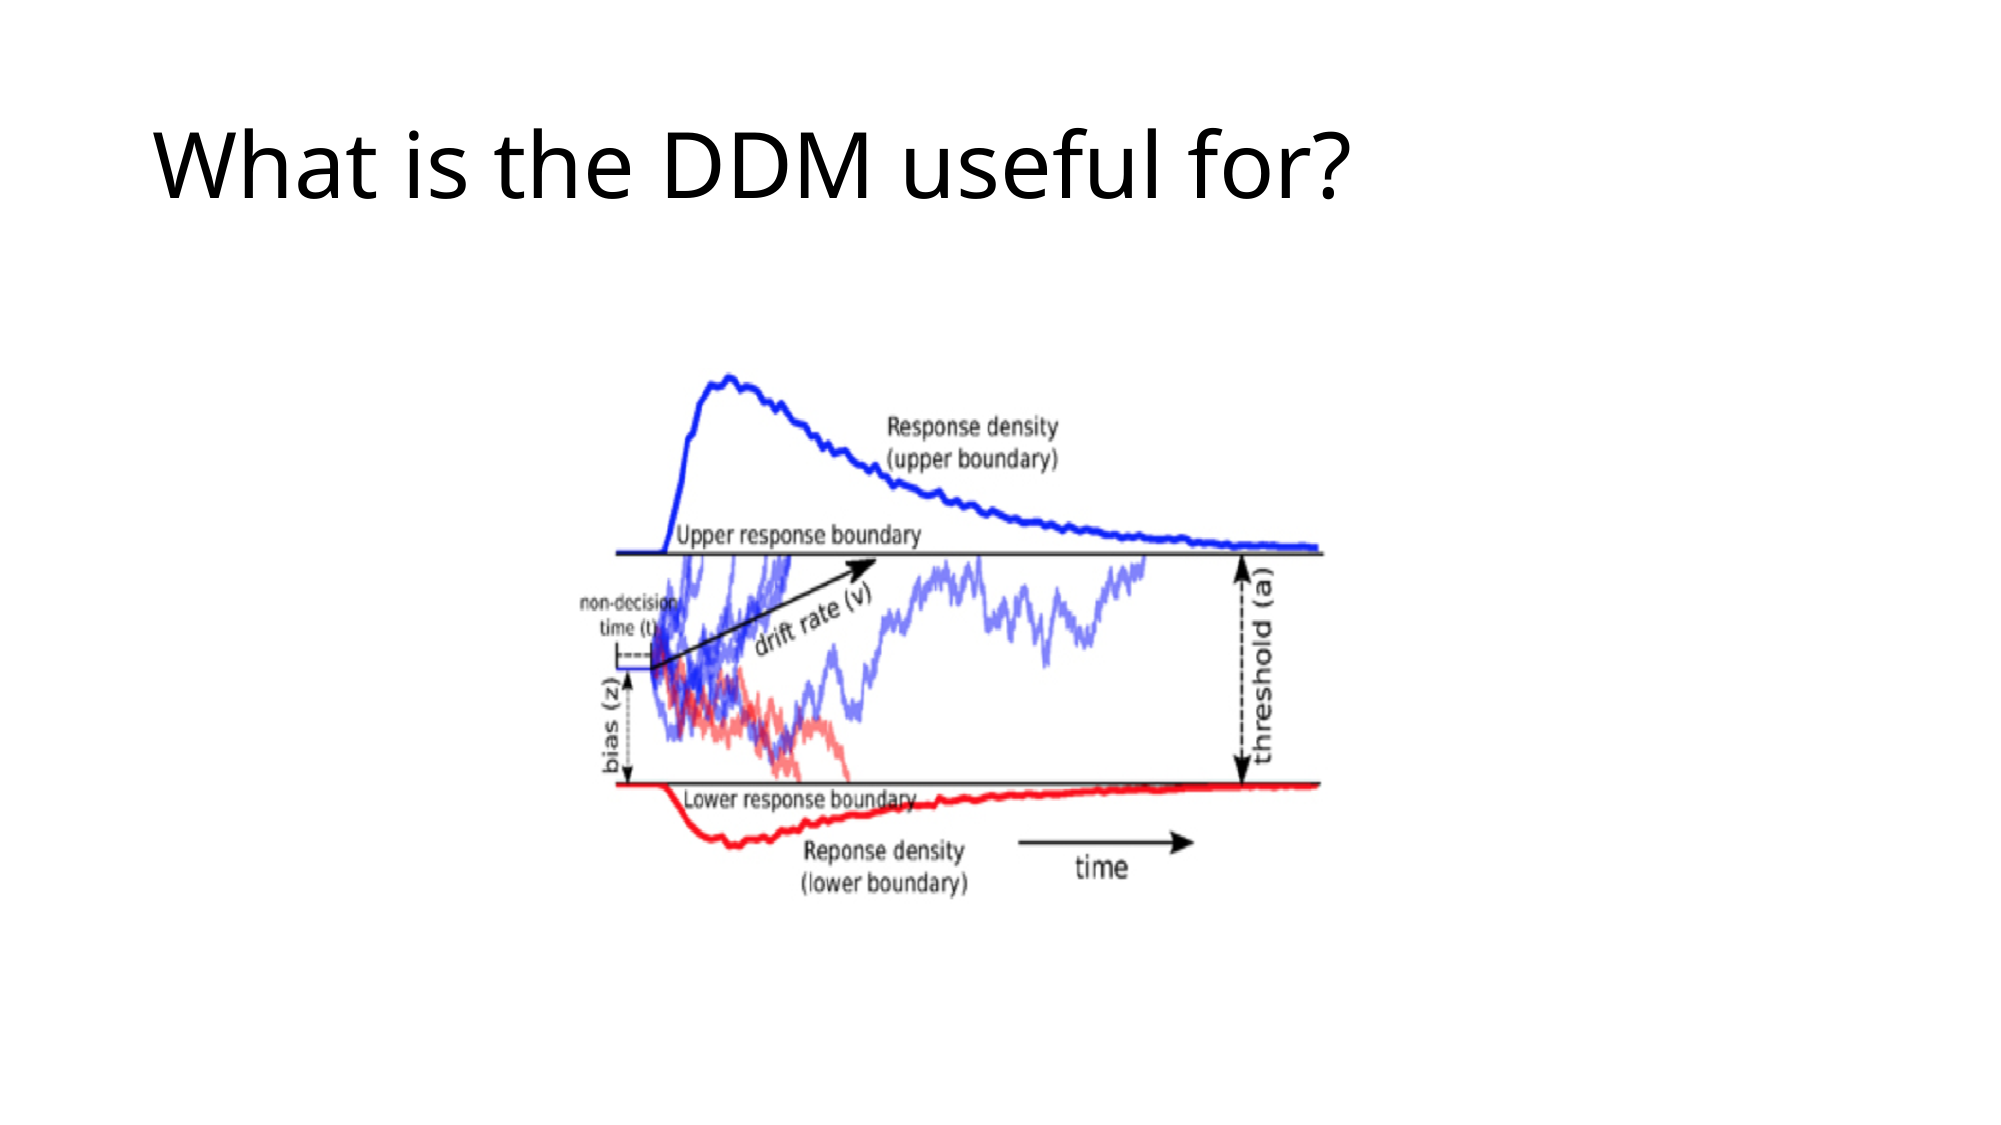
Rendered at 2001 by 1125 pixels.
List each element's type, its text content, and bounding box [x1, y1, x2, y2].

picture [578, 368, 1328, 904]
title What is the DDM useful for? [137, 59, 1863, 278]
